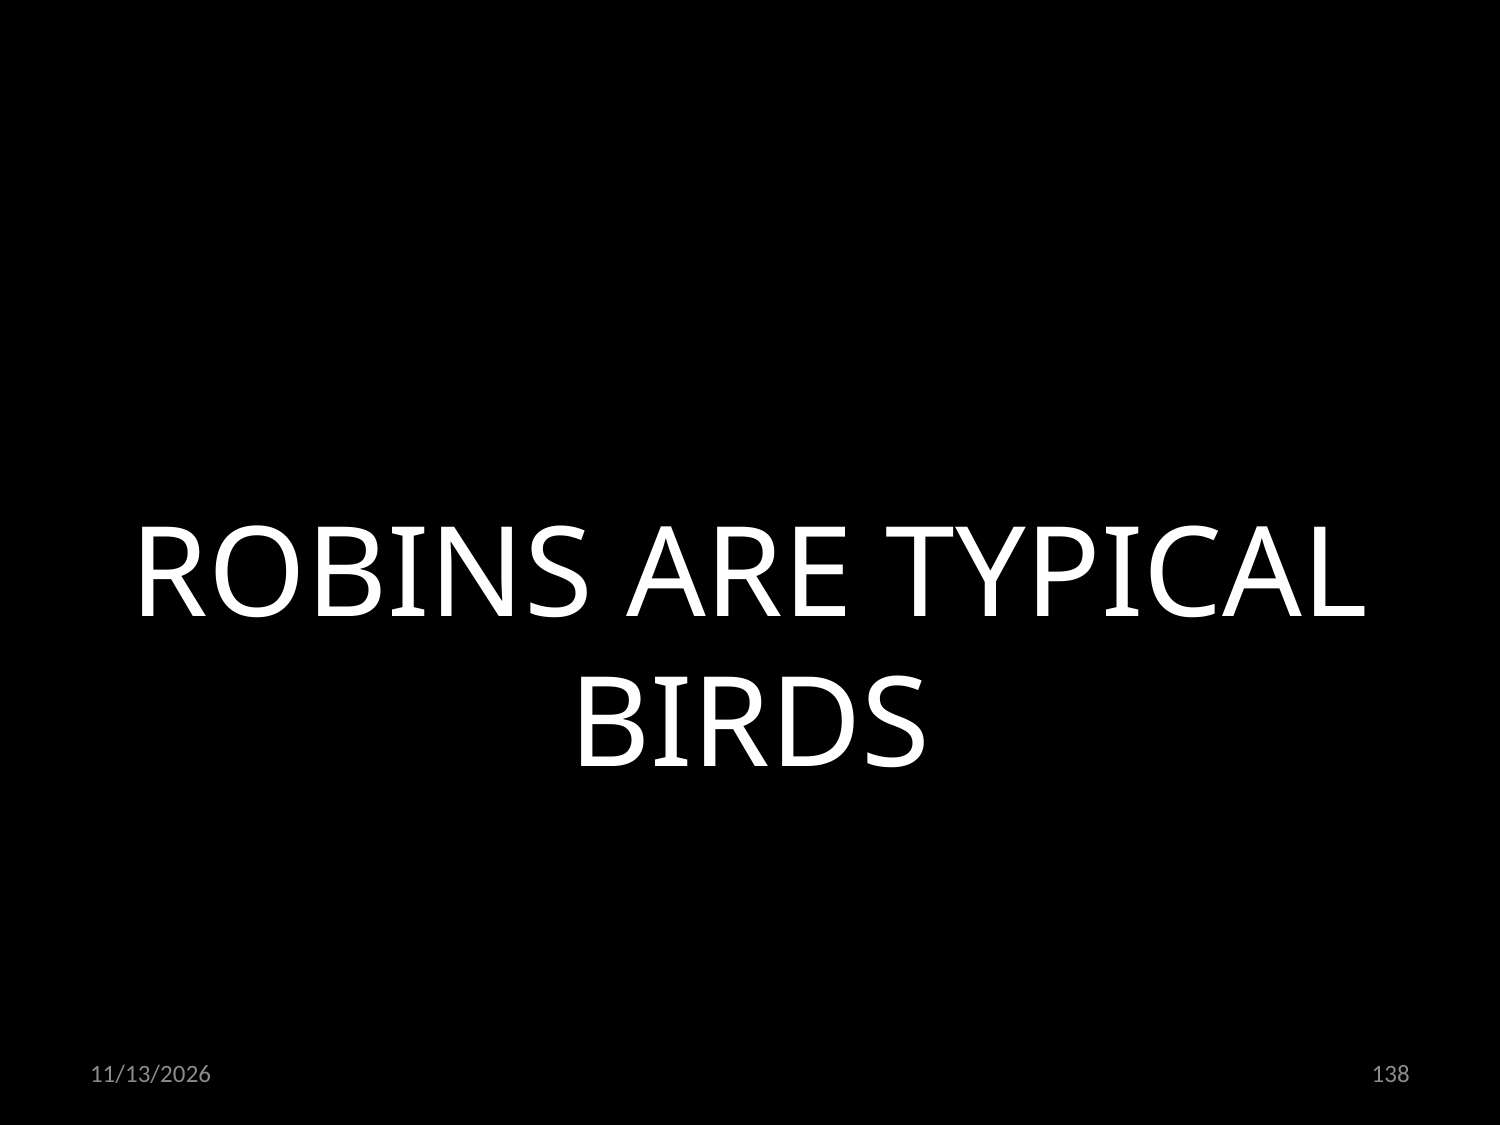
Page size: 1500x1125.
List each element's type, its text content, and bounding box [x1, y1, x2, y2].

list ROBINS ARE TYPICAL BIRDS [0, 484, 1500, 586]
slide_number 138 [1074, 1042, 1425, 1103]
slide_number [75, 1042, 425, 1103]
